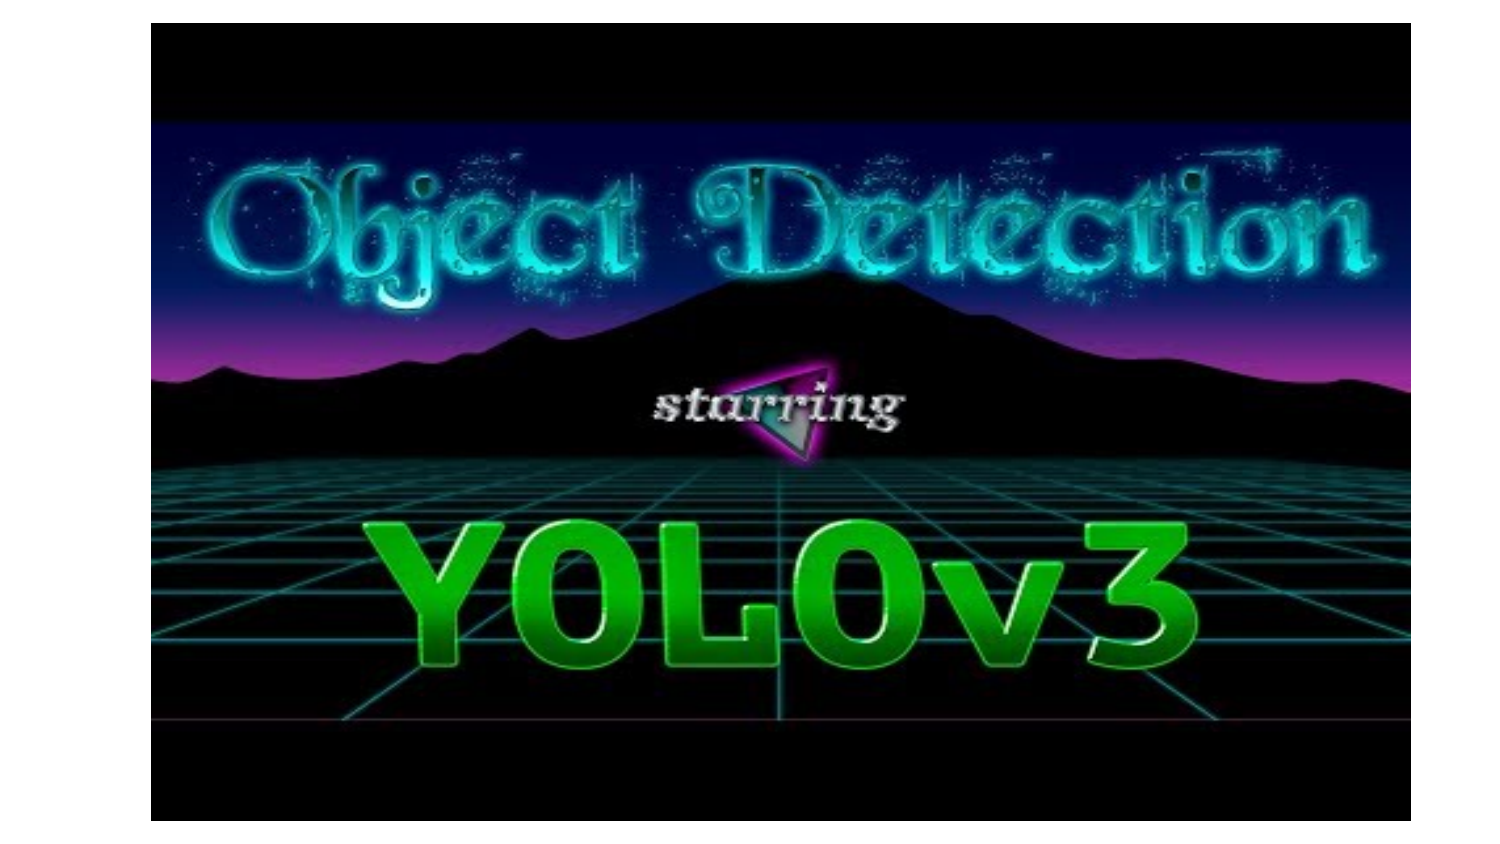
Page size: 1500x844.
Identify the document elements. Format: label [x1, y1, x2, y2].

picture [151, 23, 1411, 821]
